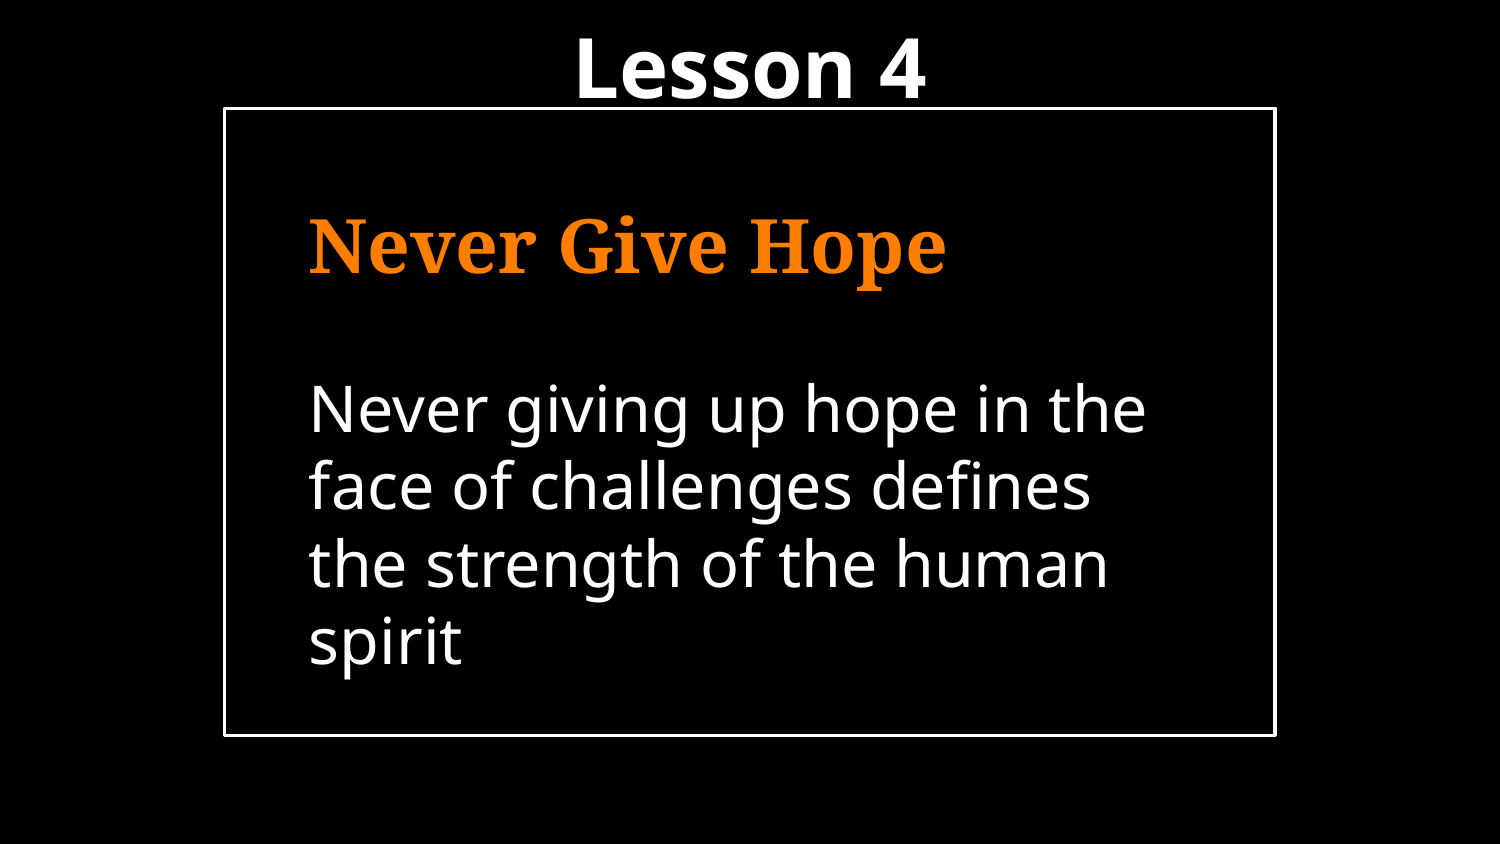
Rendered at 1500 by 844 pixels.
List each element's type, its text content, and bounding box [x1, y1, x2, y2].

title Lesson 4 [536, 0, 963, 190]
text_box Never Give Hope [293, 190, 1238, 296]
title Never giving up hope in the face of challenges defines the strength of the human spirit [293, 352, 1191, 623]
